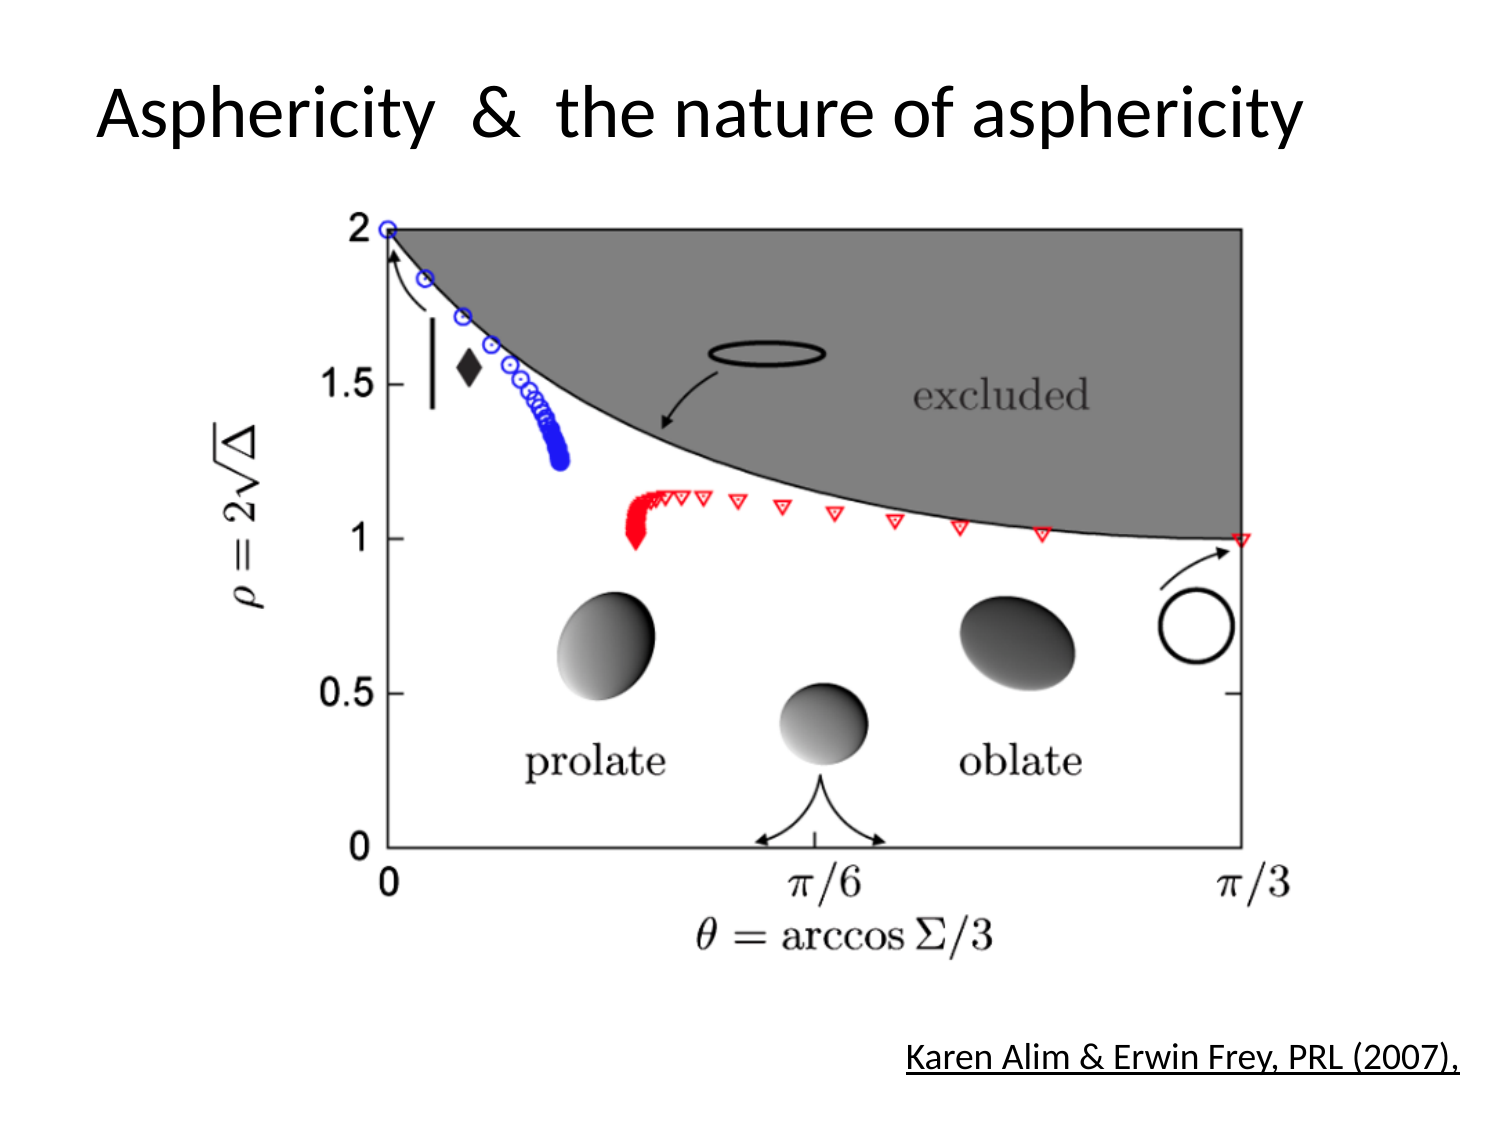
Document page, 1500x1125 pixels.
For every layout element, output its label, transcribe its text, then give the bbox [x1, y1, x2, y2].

picture [184, 168, 1337, 1003]
text_box Asphericity & the nature of asphericity [81, 54, 1321, 160]
text_box Karen Alim & Erwin Frey, PRL (2007), [891, 1024, 1475, 1085]
